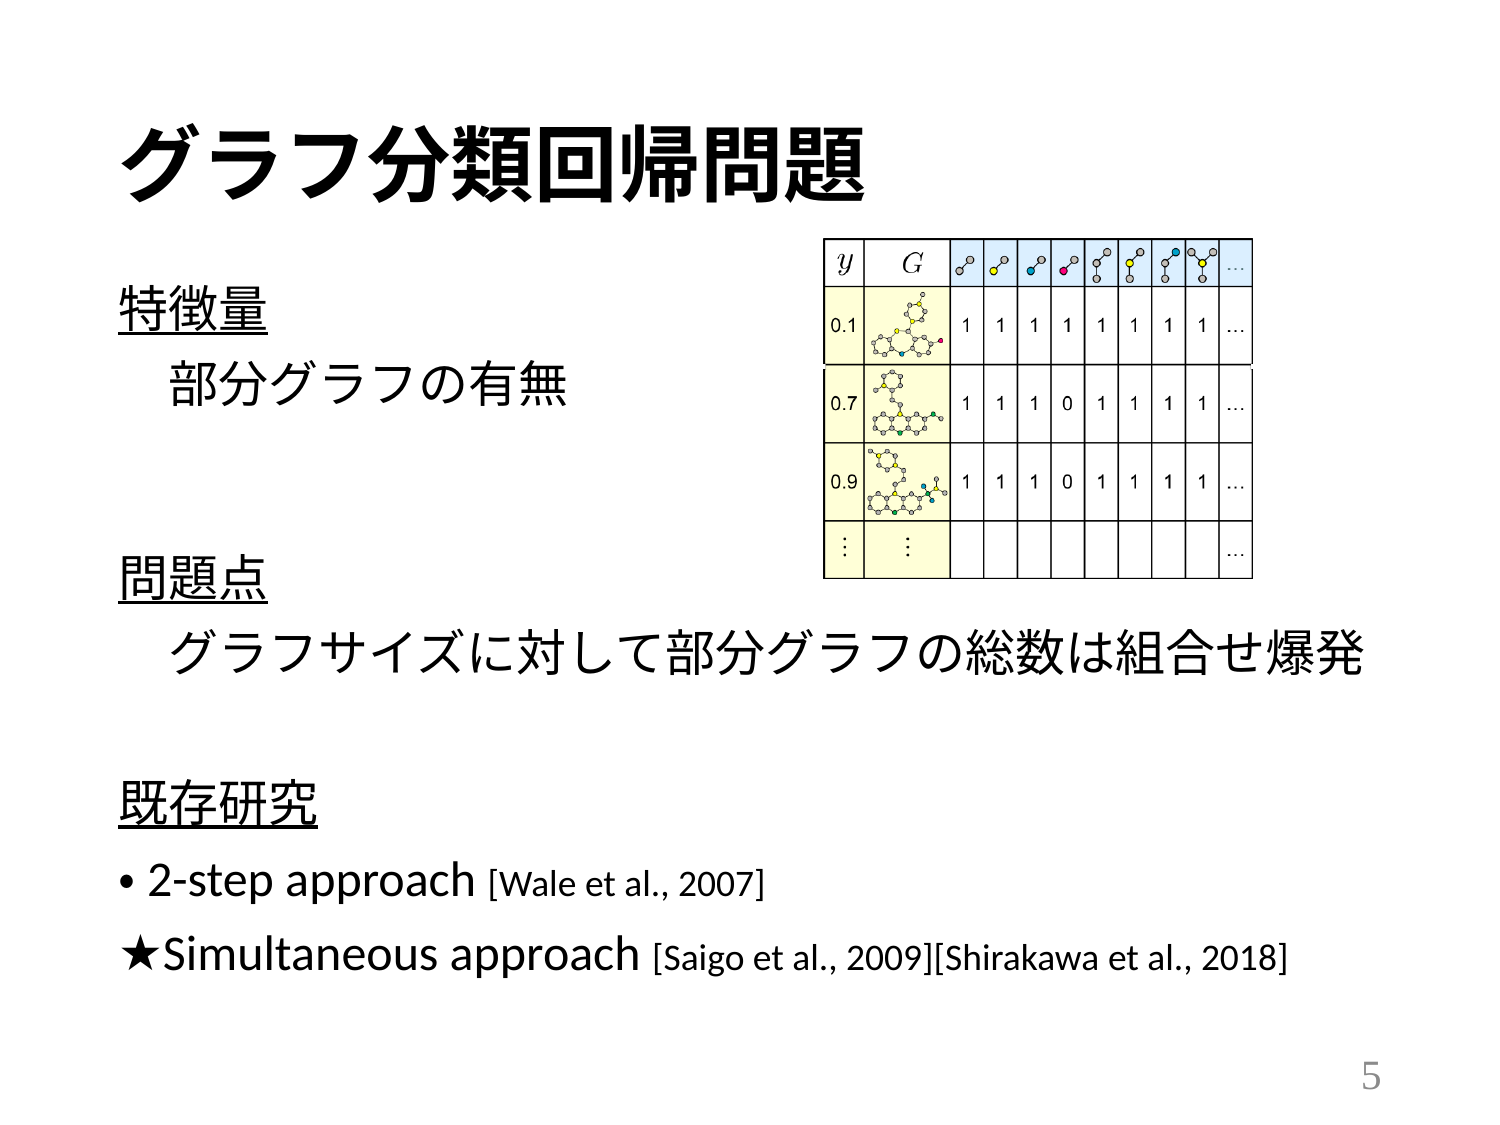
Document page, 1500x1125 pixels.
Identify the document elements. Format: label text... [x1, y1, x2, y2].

list 特徴量 部分グラフの有無 問題点 グラフサイズに対して部分グラフの総数は組合せ爆発 既存研究 ・2-step approach [Wale et al., 2007] ★Simultaneous approach [Saigo et al., 2009][Shirakawa et al., 2018] [103, 277, 1500, 1066]
title グラフ分類回帰問題 [103, 59, 1397, 277]
picture [823, 238, 1253, 579]
slide_number 4 [1059, 1042, 1397, 1103]
